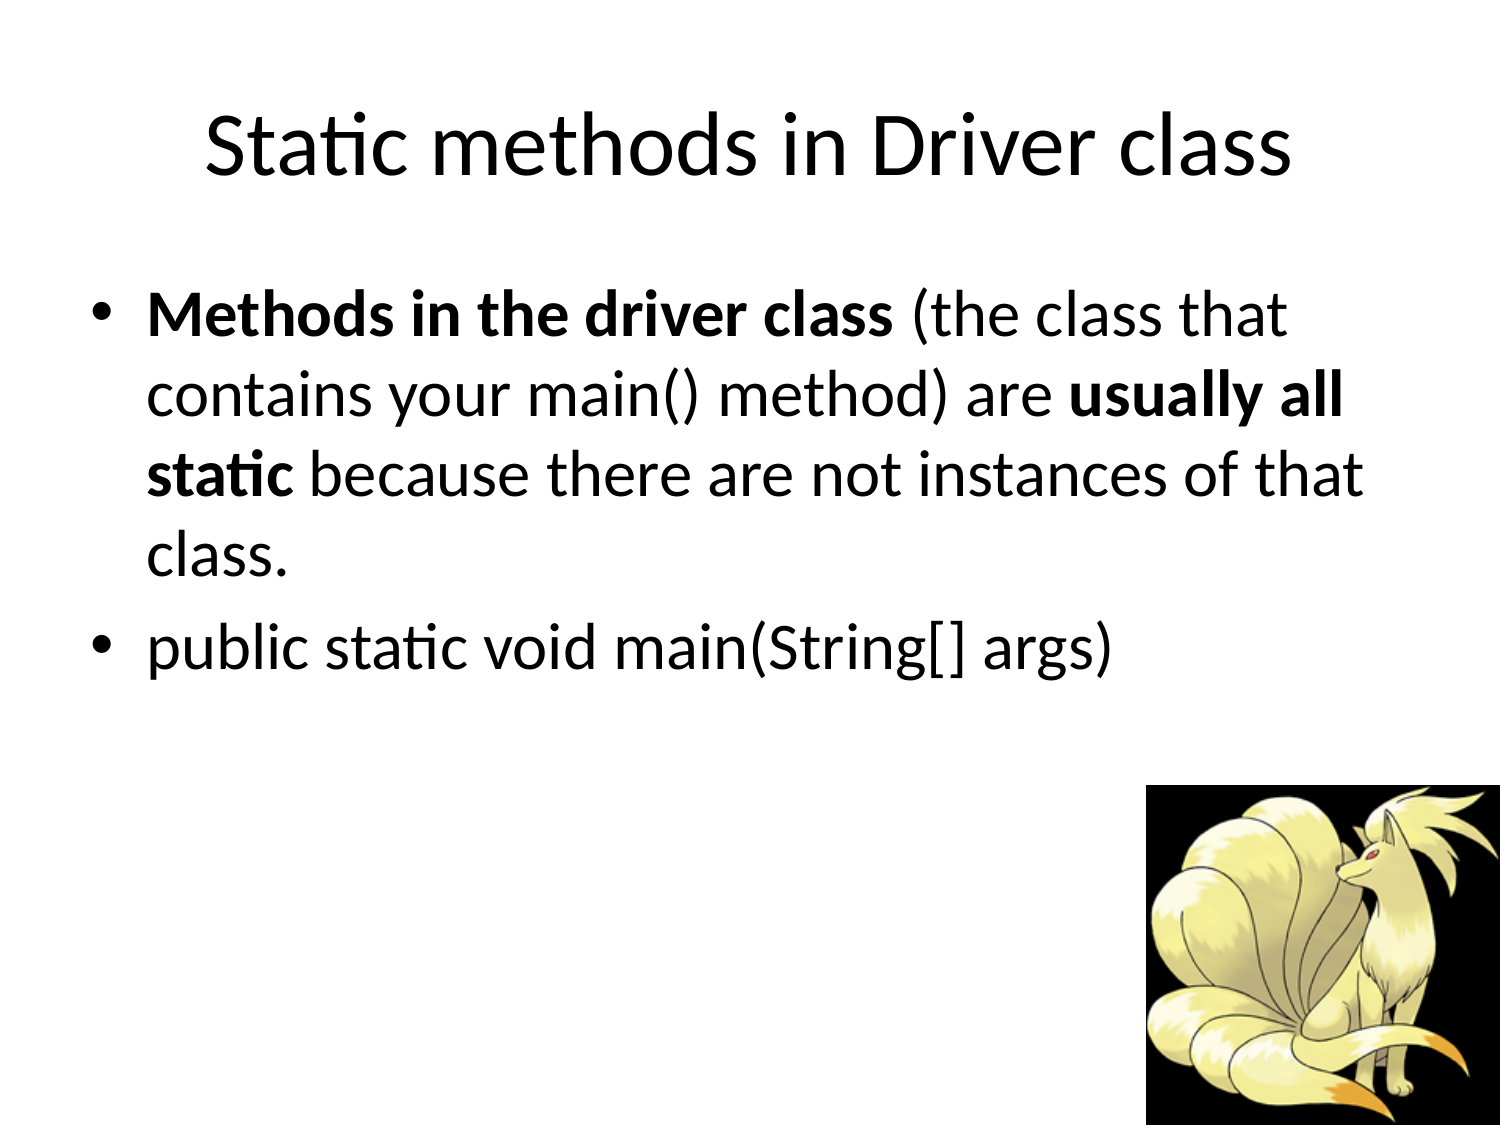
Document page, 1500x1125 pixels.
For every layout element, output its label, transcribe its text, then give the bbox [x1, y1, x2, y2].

list Methods in the driver class (the class that contains your main() method) are usually all static because there are not instances of that class. public static void main(String[] args) [75, 262, 1425, 1005]
picture [1146, 785, 1500, 1125]
title Static methods in Driver class [75, 45, 1425, 233]
